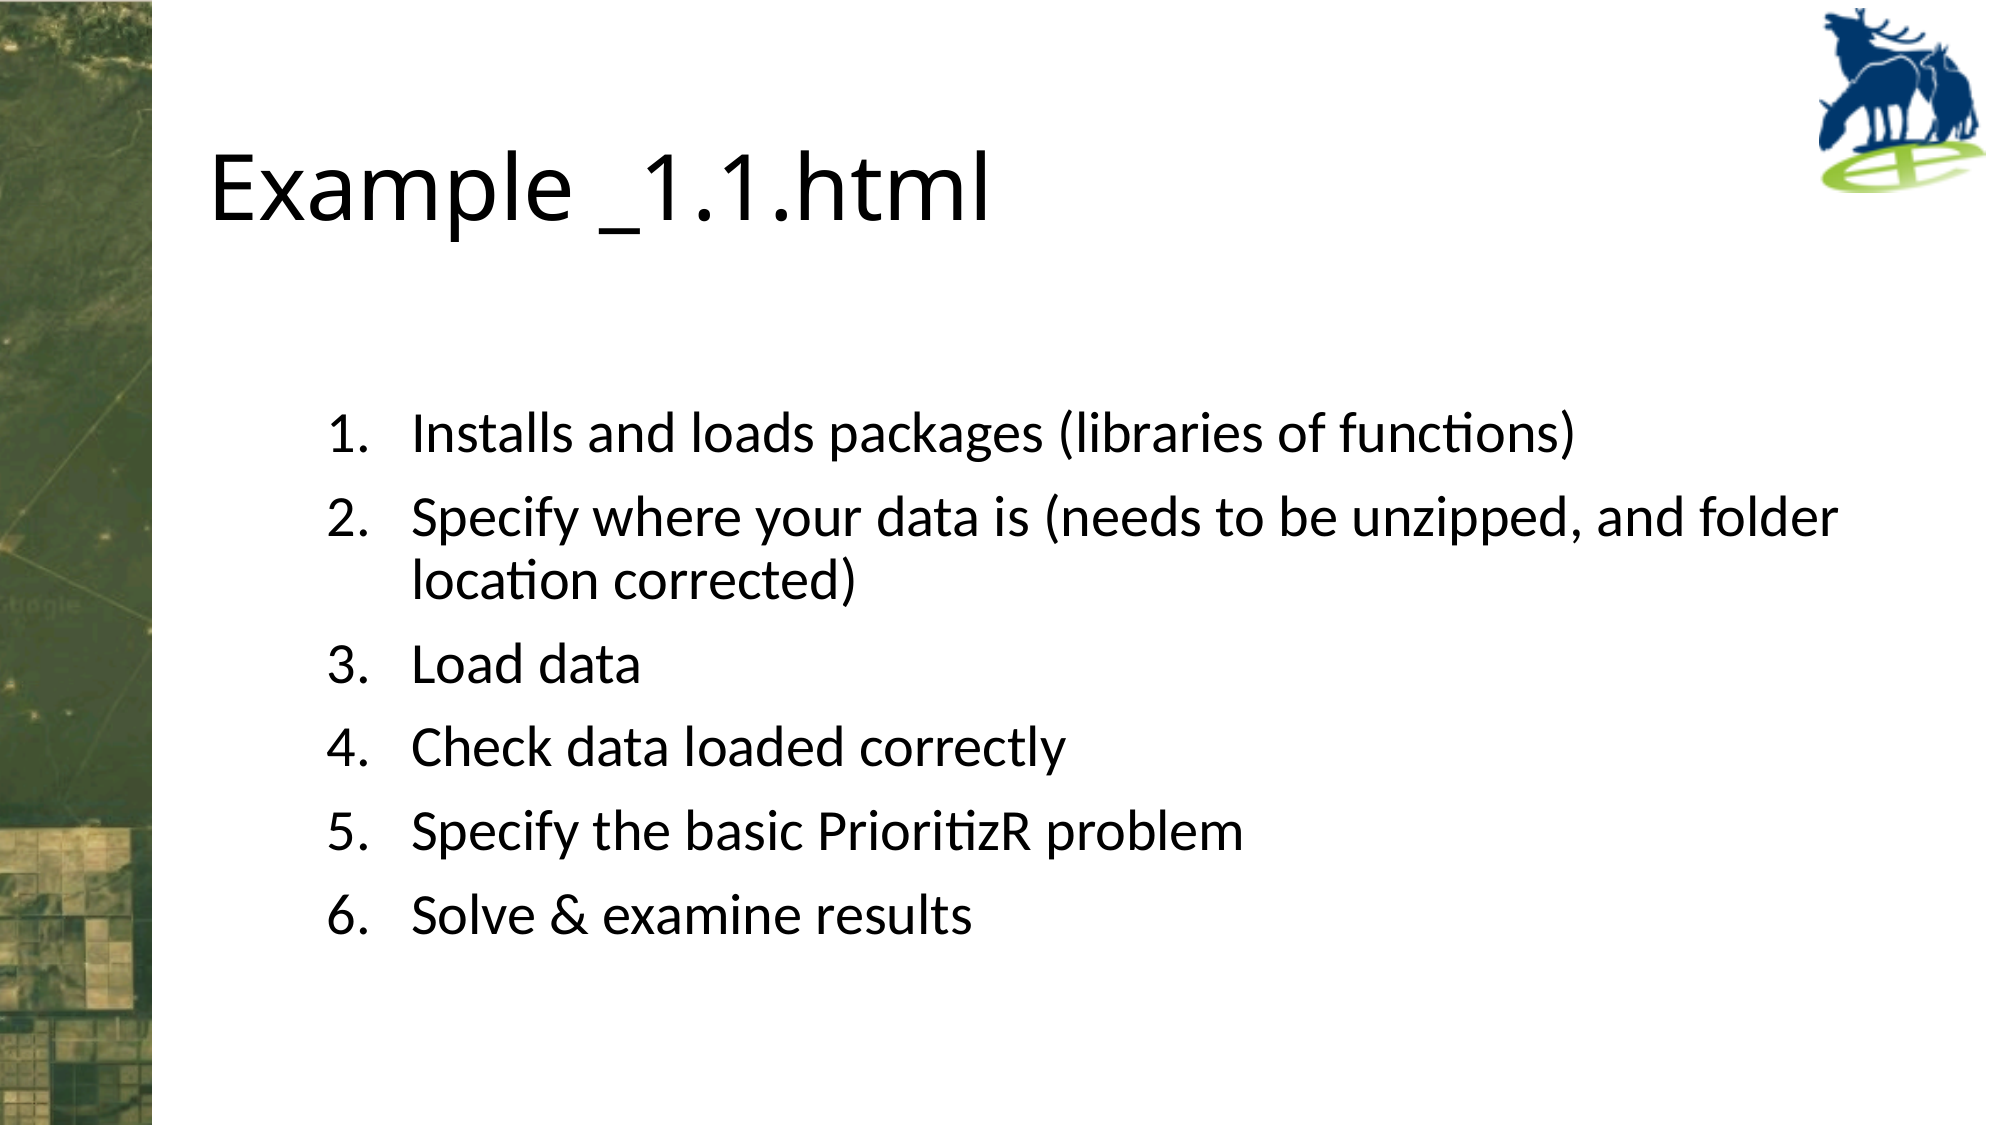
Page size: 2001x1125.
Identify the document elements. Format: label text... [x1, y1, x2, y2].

picture [1819, 8, 1986, 193]
title Example _1.1.html [192, 82, 1863, 300]
list Installs and loads packages (libraries of functions) Specify where your data is (needs to be unzipped, and folder location corrected) Load data Check data loaded correctly Specify the basic PrioritizR problem Solve & examine results [311, 395, 1863, 1014]
picture [0, 0, 152, 1125]
